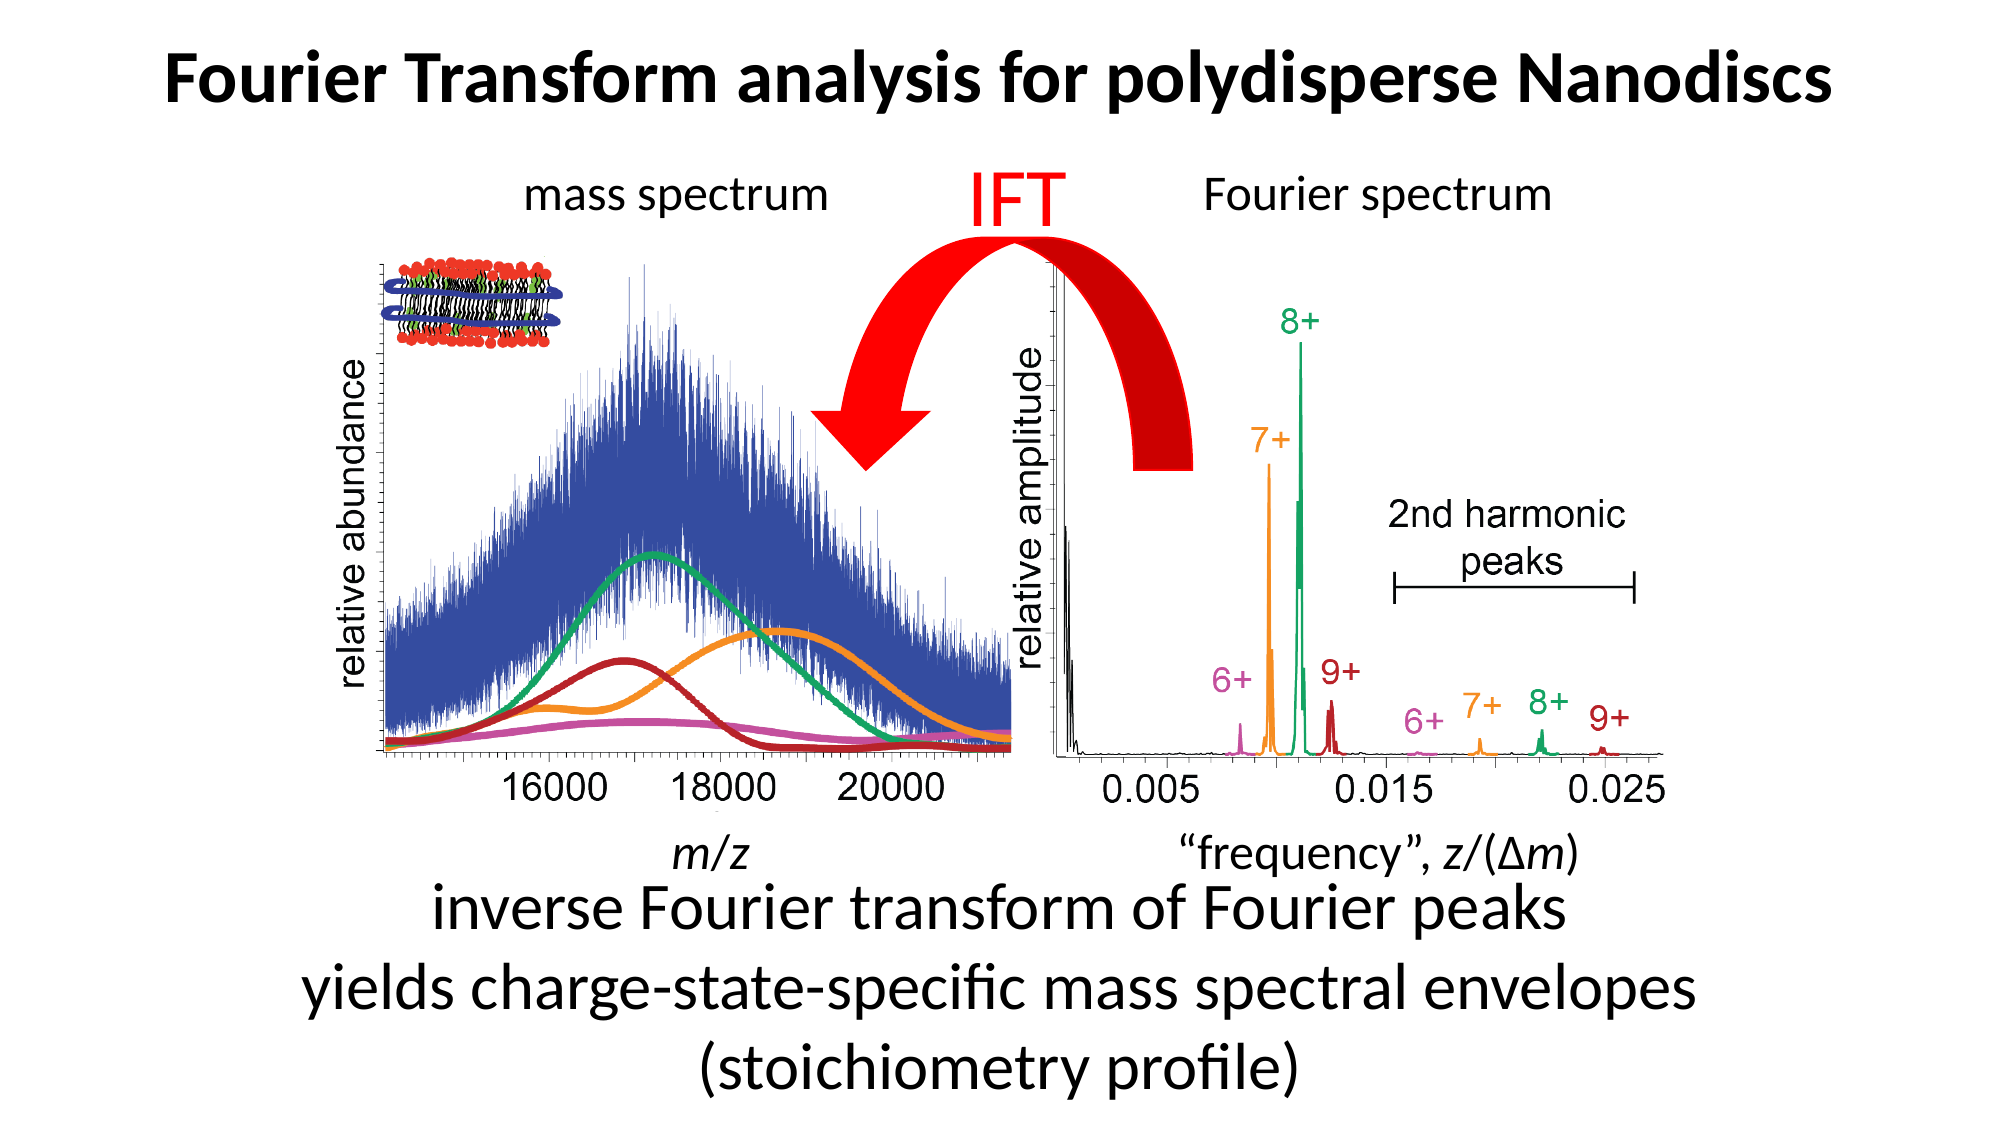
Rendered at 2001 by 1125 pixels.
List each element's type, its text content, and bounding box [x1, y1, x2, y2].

text_box [924, 242, 997, 257]
text_box Fourier spectrum [1188, 153, 1569, 229]
text_box Fourier Transform analysis for polydisperse Nanodiscs [149, 20, 1851, 126]
picture [330, 255, 1666, 855]
text_box IFT [952, 135, 1083, 251]
text_box inverse Fourier transform of Fourier peaks yields charge-state-specific mass spectral envelopes (stoichiometry profile) [286, 855, 1714, 1111]
text_box [1033, 251, 1047, 257]
text_box [1083, 244, 1105, 257]
text_box mass spectrum [508, 153, 845, 229]
